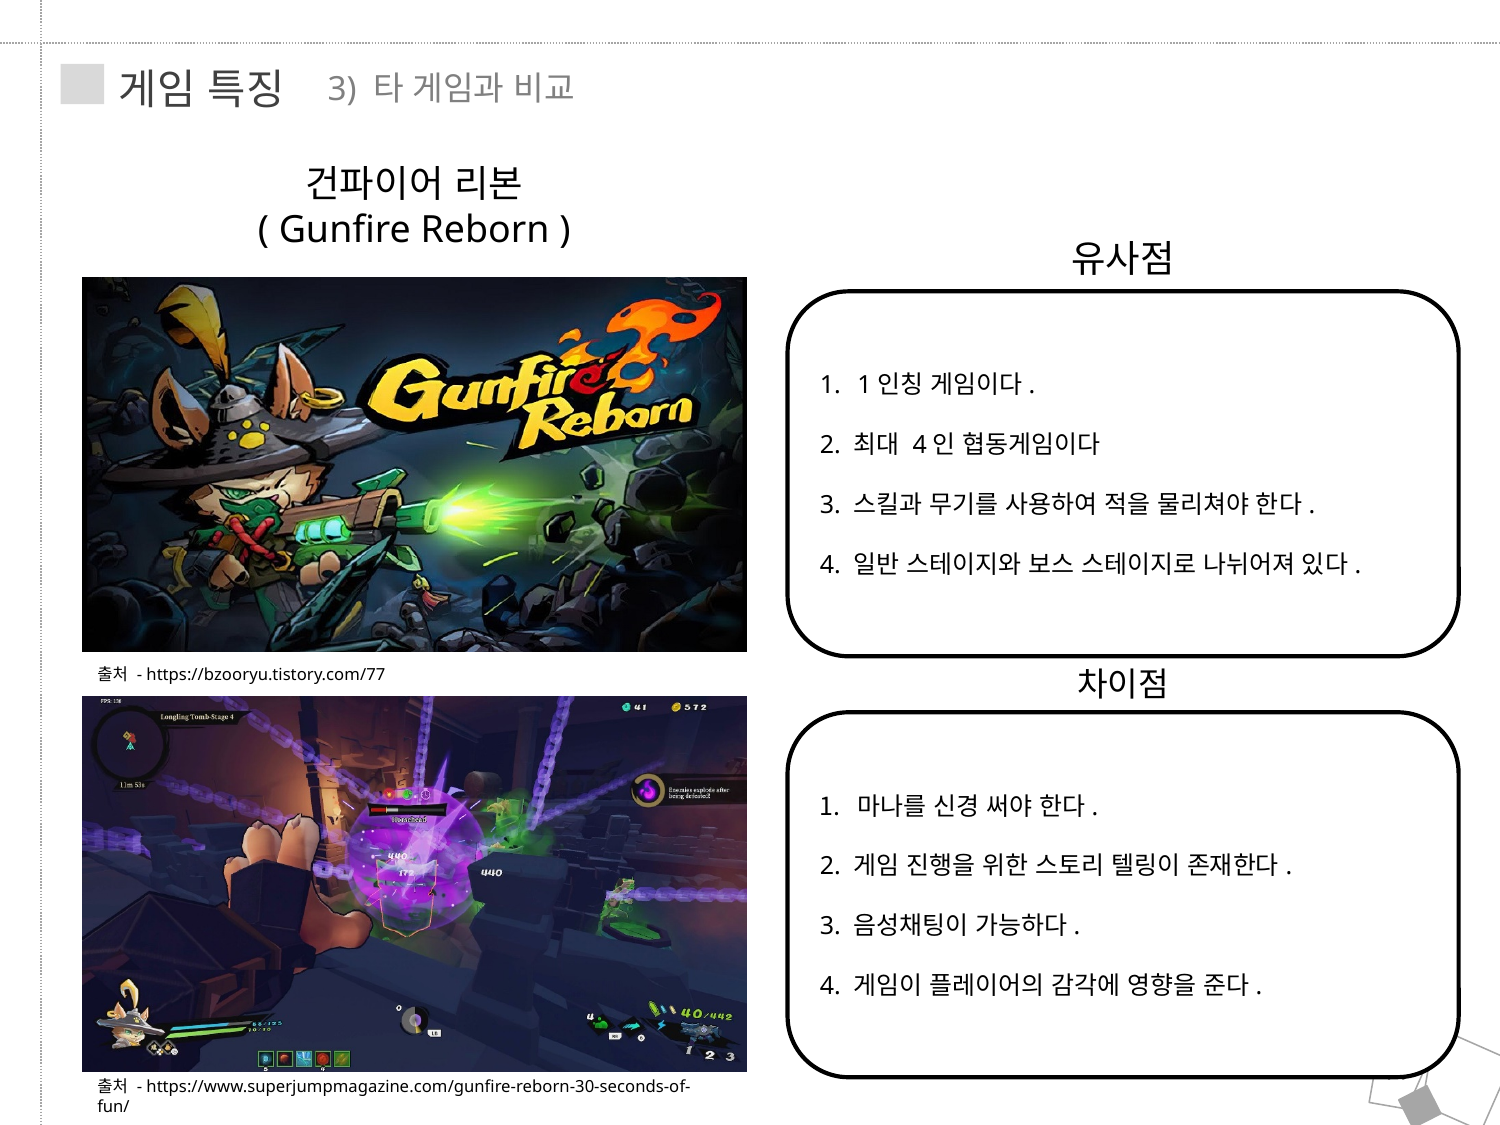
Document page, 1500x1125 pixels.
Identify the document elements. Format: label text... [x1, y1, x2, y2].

picture [82, 277, 747, 653]
text_box 1인칭 게임이다. 2. 최대 4인 협동게임이다 3. 스킬과 무기를 사용하여 적을 물리쳐야 한다. 4. 일반 스테이지와 보스 스테이지로 나뉘어져 있다. [785, 289, 1461, 659]
text_box 마나를 신경 써야 한다. 2. 게임 진행을 위한 스토리 텔링이 존재한다. 3. 음성채팅이 가능하다. 4. 게임이 플레이어의 감각에 영향을 준다. [785, 710, 1461, 1080]
text_box 3) 타 게임과 비교 [312, 60, 680, 115]
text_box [1373, 1041, 1500, 1123]
text_box [59, 62, 104, 106]
text_box 유사점 [1010, 227, 1236, 288]
text_box 차이점 [1010, 656, 1236, 710]
text_box 출처 - https://bzooryu.tistory.com/77 [82, 659, 729, 691]
slide_number 11 [1074, 1042, 1371, 1103]
picture [82, 696, 747, 1072]
text_box 게임 특징 [104, 55, 341, 120]
text_box 건파이어 리본 ( Gunfire Reborn ) [219, 153, 610, 258]
text_box 출처 - https://www.superjumpmagazine.com/gunfire-reborn-30-seconds-of-fun/ [82, 1079, 729, 1124]
